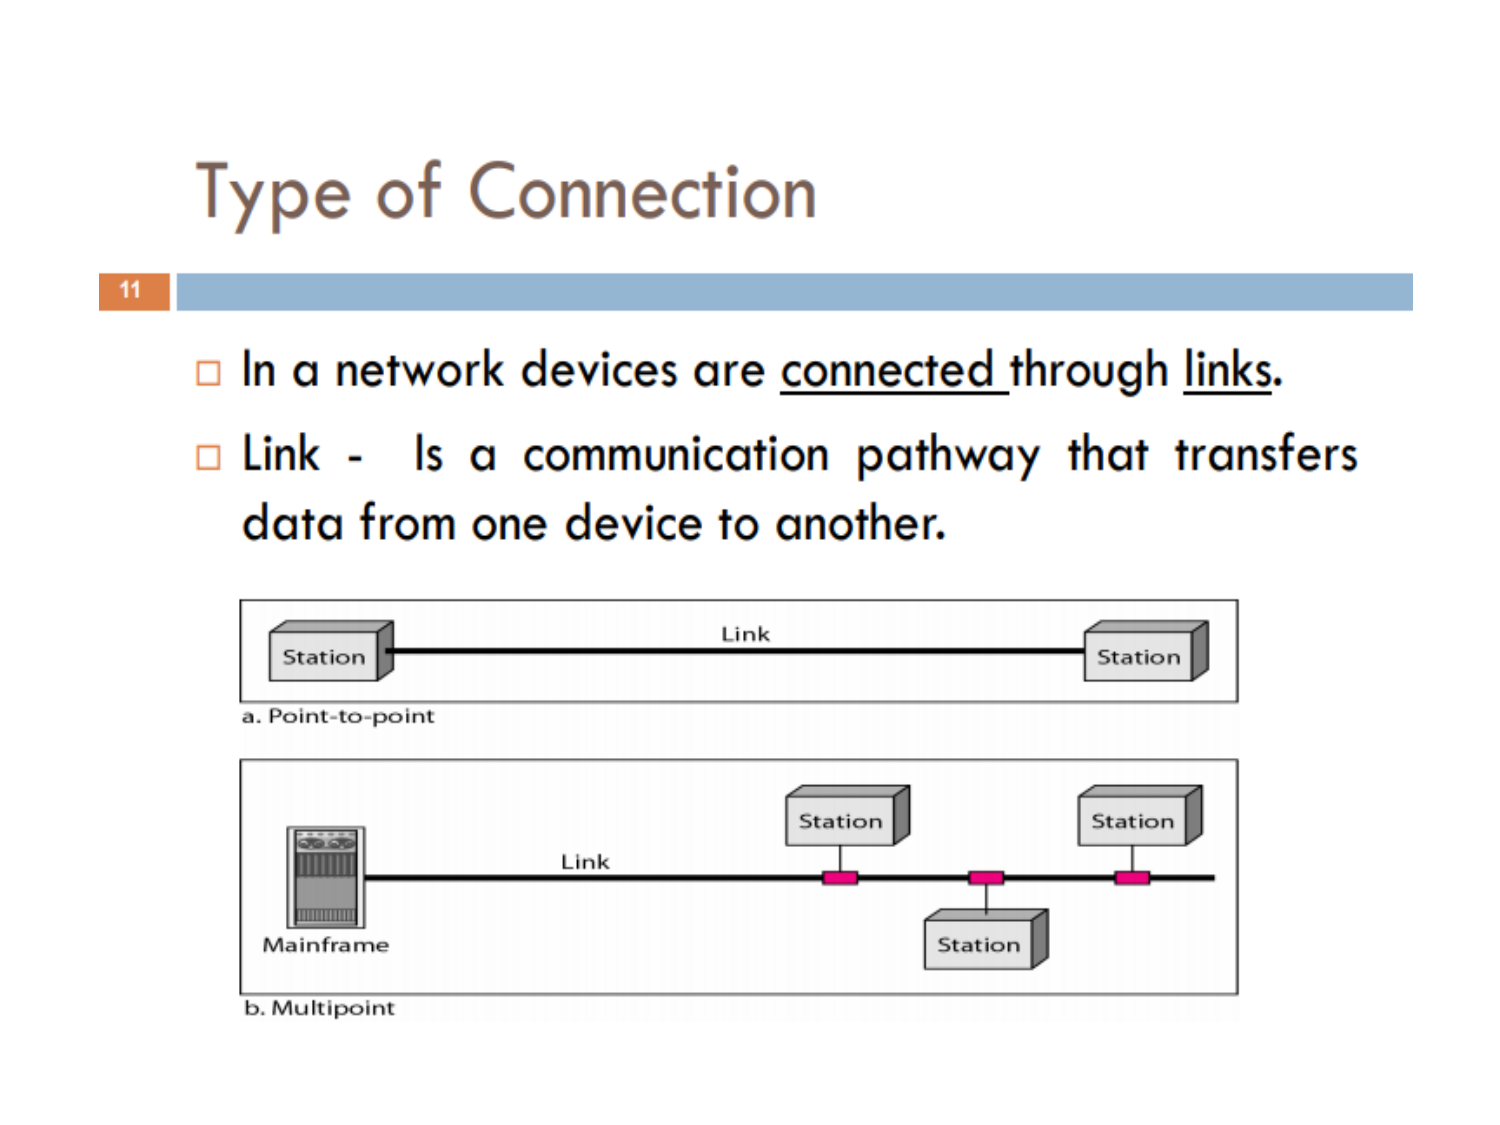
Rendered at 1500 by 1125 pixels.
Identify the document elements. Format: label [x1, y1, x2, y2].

picture [99, 137, 1413, 1038]
